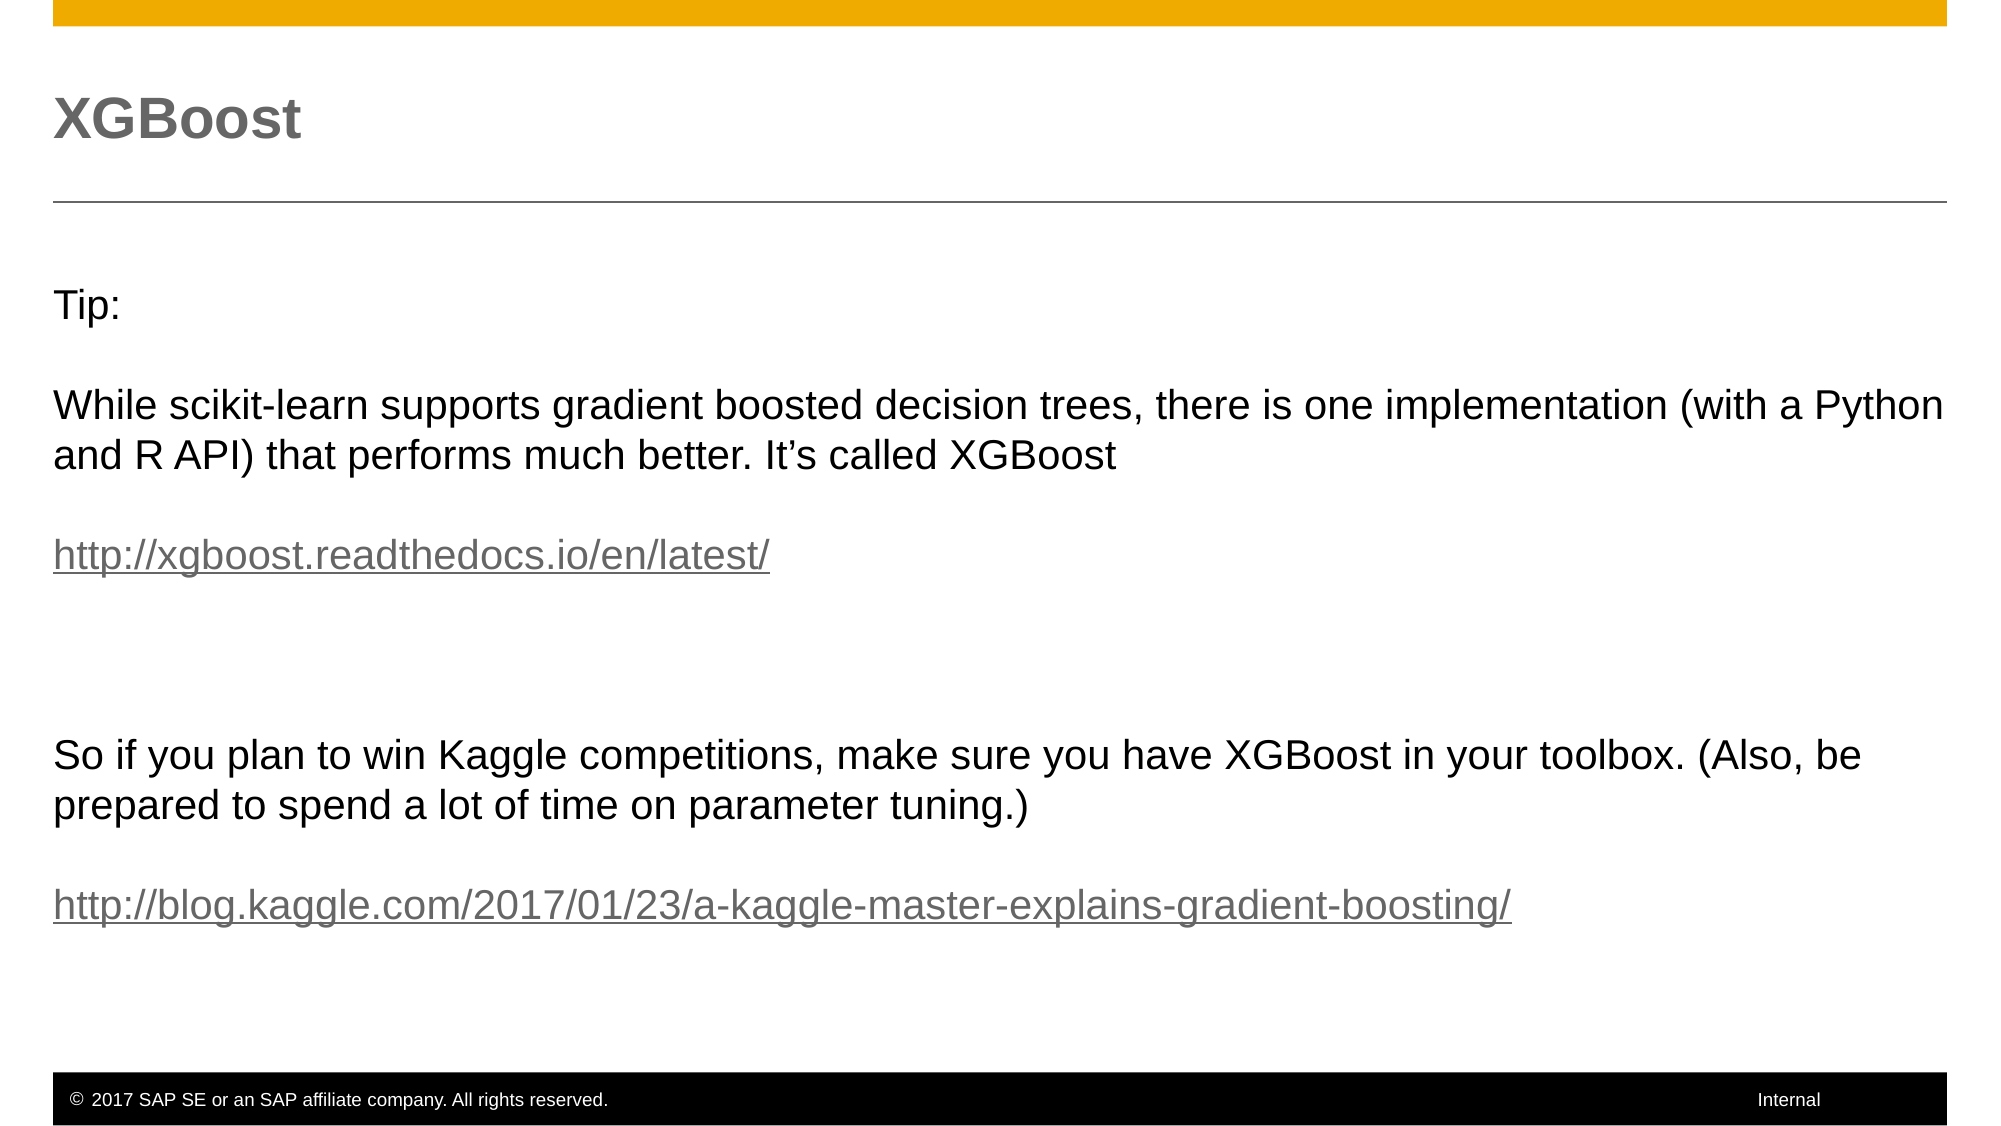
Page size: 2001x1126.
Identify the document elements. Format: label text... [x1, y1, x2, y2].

title XGBoost [53, 53, 1947, 178]
list Tip: While scikit-learn supports gradient boosted decision trees, there is one implementation (with a Python and R API) that performs much better. It’s called XGBoost http://xgboost.readthedocs.io/en/latest/ So if you plan to win Kaggle competitions, make sure you have XGBoost in your toolbox. (Also, be prepared to spend a lot of time on parameter tuning.) http://blog.kaggle.com/2017/01/23/a-kaggle-master-explains-gradient-boosting/ [53, 277, 1947, 998]
